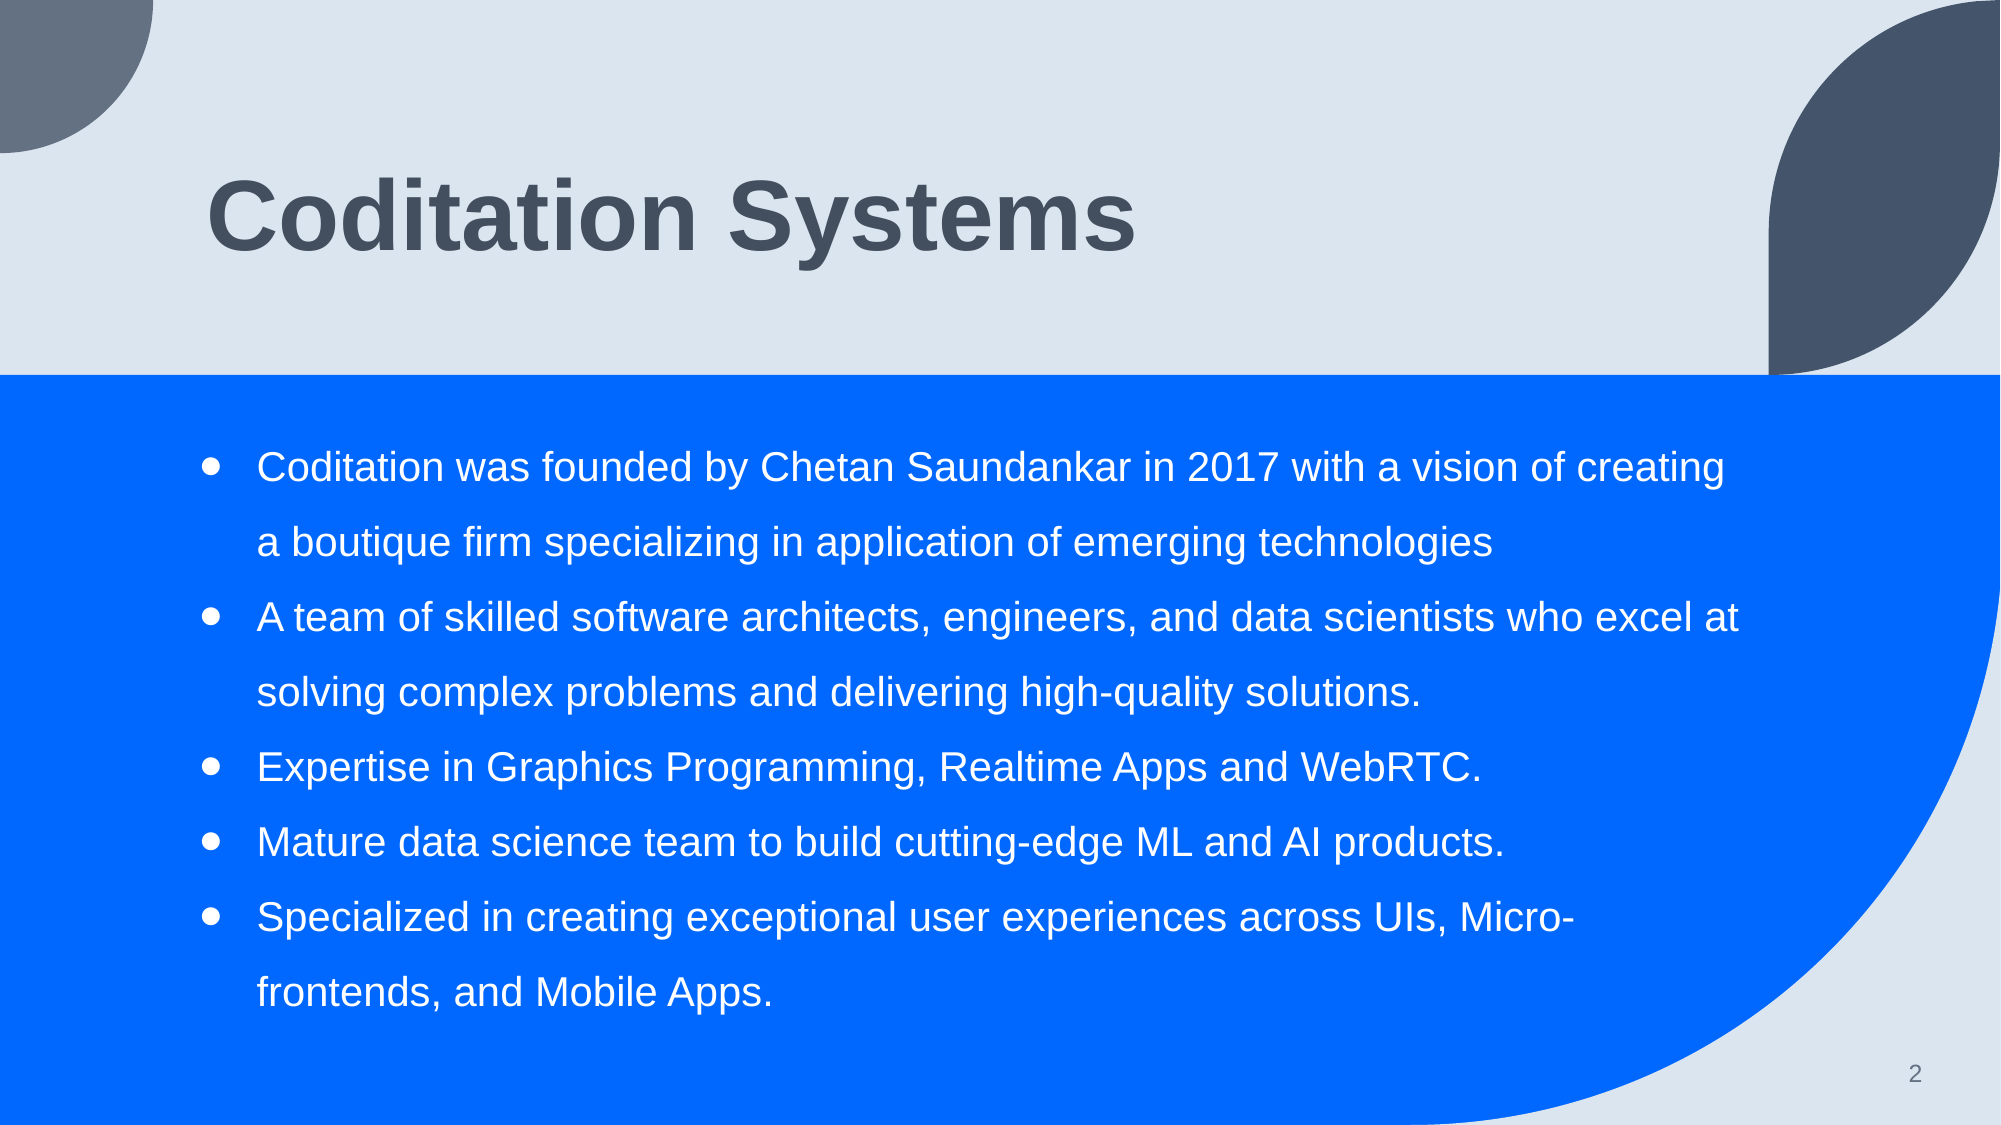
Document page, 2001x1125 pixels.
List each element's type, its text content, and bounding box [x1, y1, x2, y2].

slide_number ‹#› [1674, 1042, 1938, 1103]
title Coditation Systems [191, 62, 1796, 280]
list Coditation was founded by Chetan Saundankar in 2017 with a vision of creating a boutique firm specializing in application of emerging technologies A team of skilled software architects, engineers, and data scientists who excel at solving complex problems and delivering high-quality solutions. Expertise in Graphics Programming, Realtime Apps and WebRTC. Mature data science team to build cutting-edge ML and AI products. Specialized in creating exceptional user experiences across UIs, Micro-frontends, and Mobile Apps. [166, 407, 1771, 1091]
